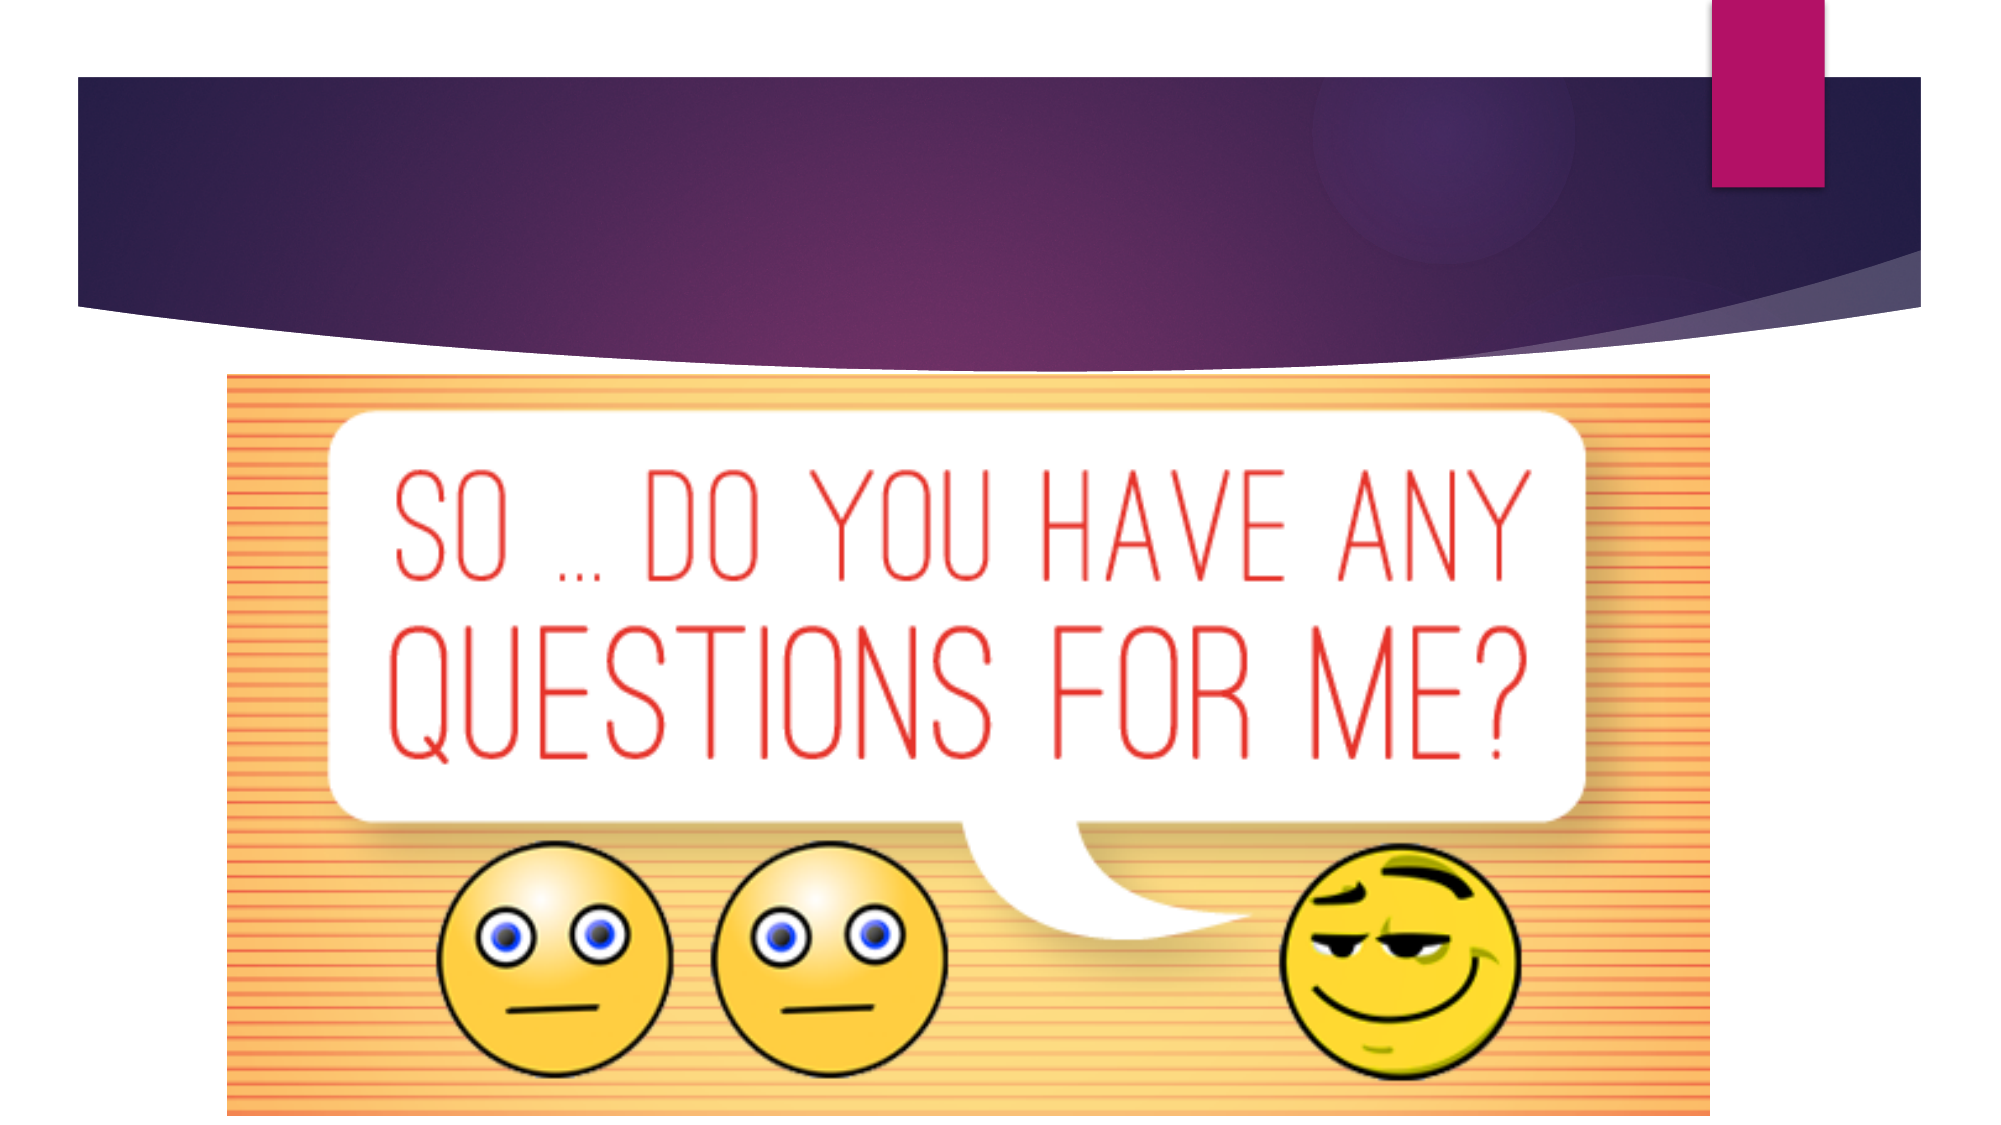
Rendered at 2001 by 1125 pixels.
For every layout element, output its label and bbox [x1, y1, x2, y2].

picture [226, 374, 1710, 1117]
